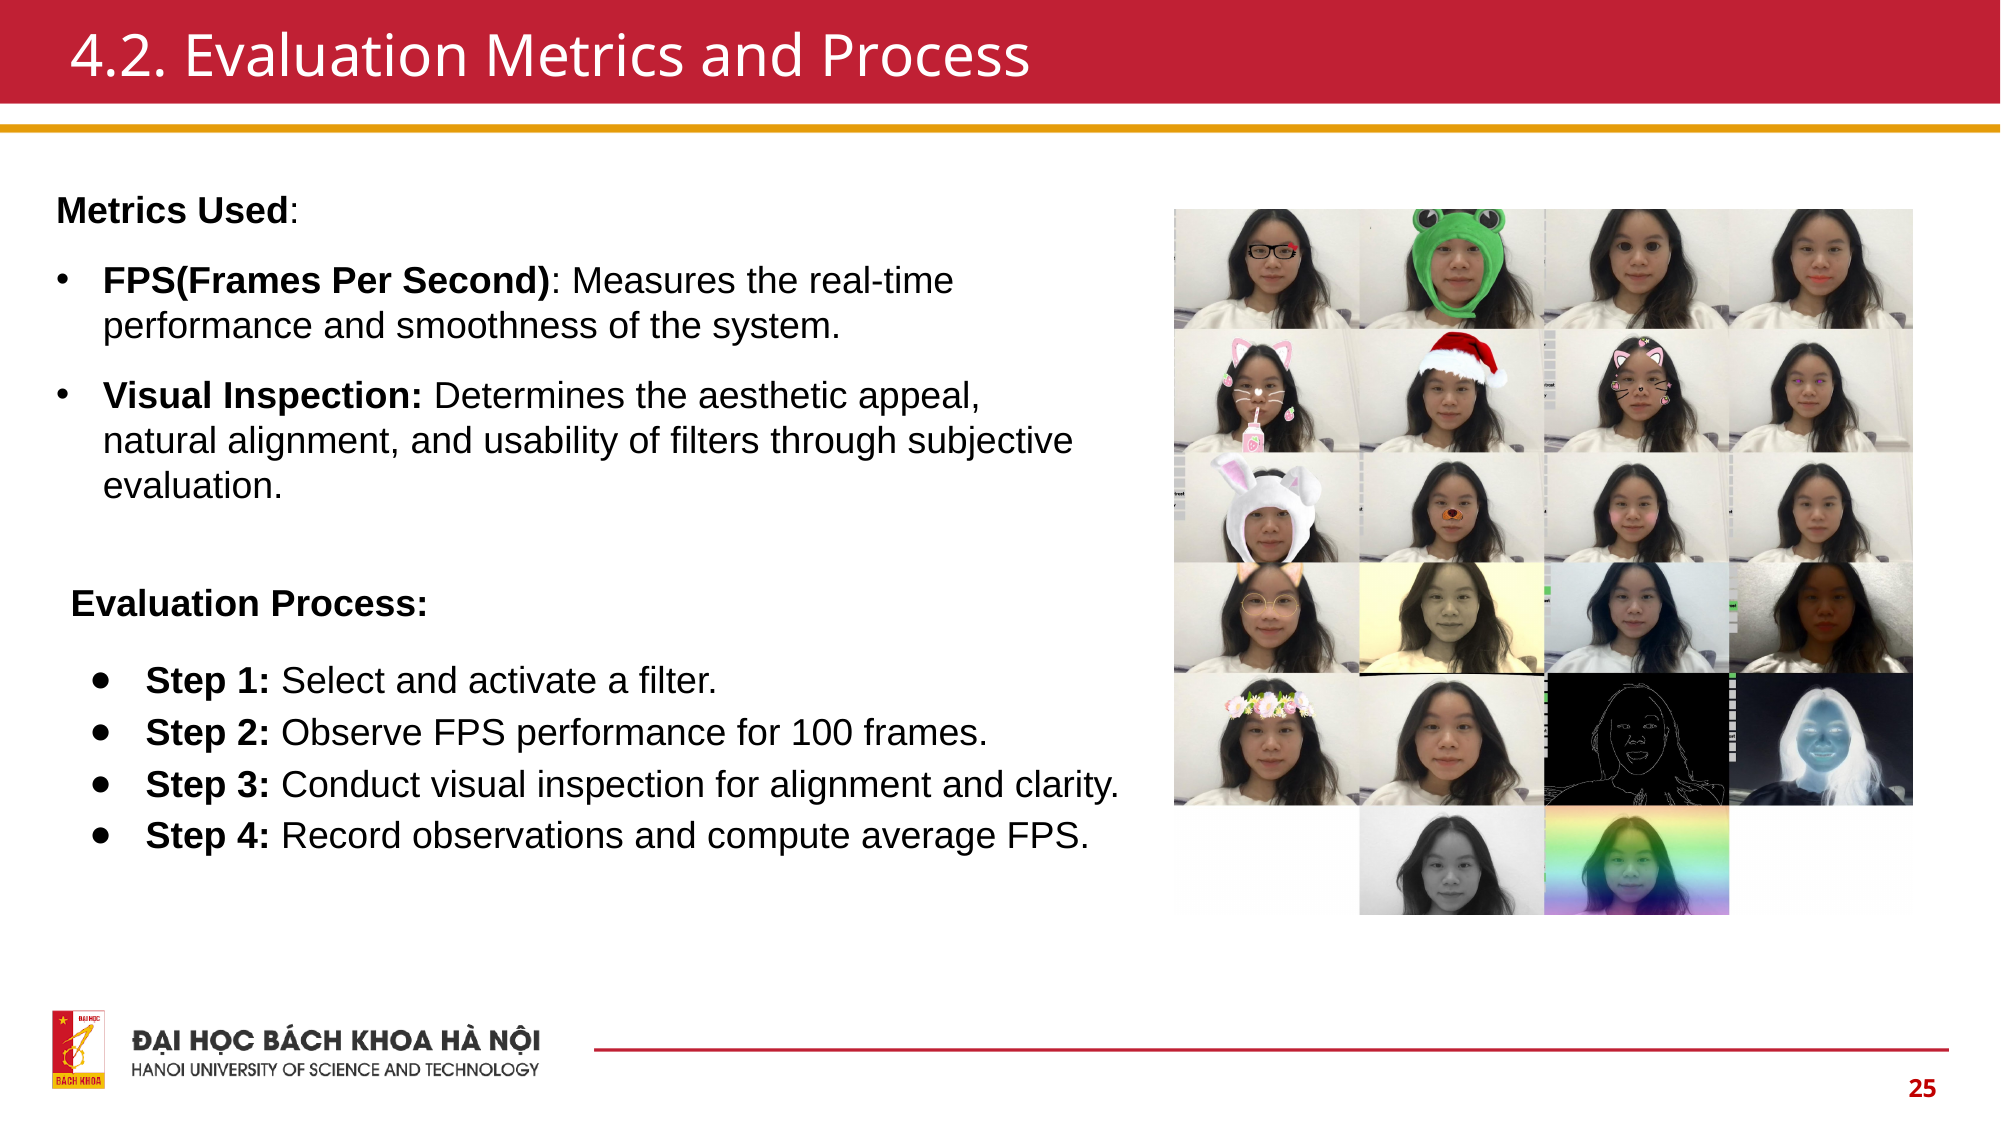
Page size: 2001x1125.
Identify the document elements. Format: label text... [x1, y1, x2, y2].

text_box Evaluation Process: Step 1: Select and activate a filter. Step 2: Observe FPS performance for 100 frames. Step 3: Conduct visual inspection for alignment and clarity. Step 4: Record observations and compute average FPS. [55, 564, 1169, 872]
slide_number ‹#› [1502, 1065, 1953, 1125]
title 4.2. Evaluation Metrics and Process [55, 18, 1945, 90]
picture [0, 0, 2001, 1125]
text_box [316, 128, 1638, 245]
text_box Metrics Used: FPS(Frames Per Second): Measures the real-time performance and smoothness of the system. Visual Inspection: Determines the aesthetic appeal, natural alignment, and usability of filters through subjective evaluation. [41, 185, 1090, 509]
